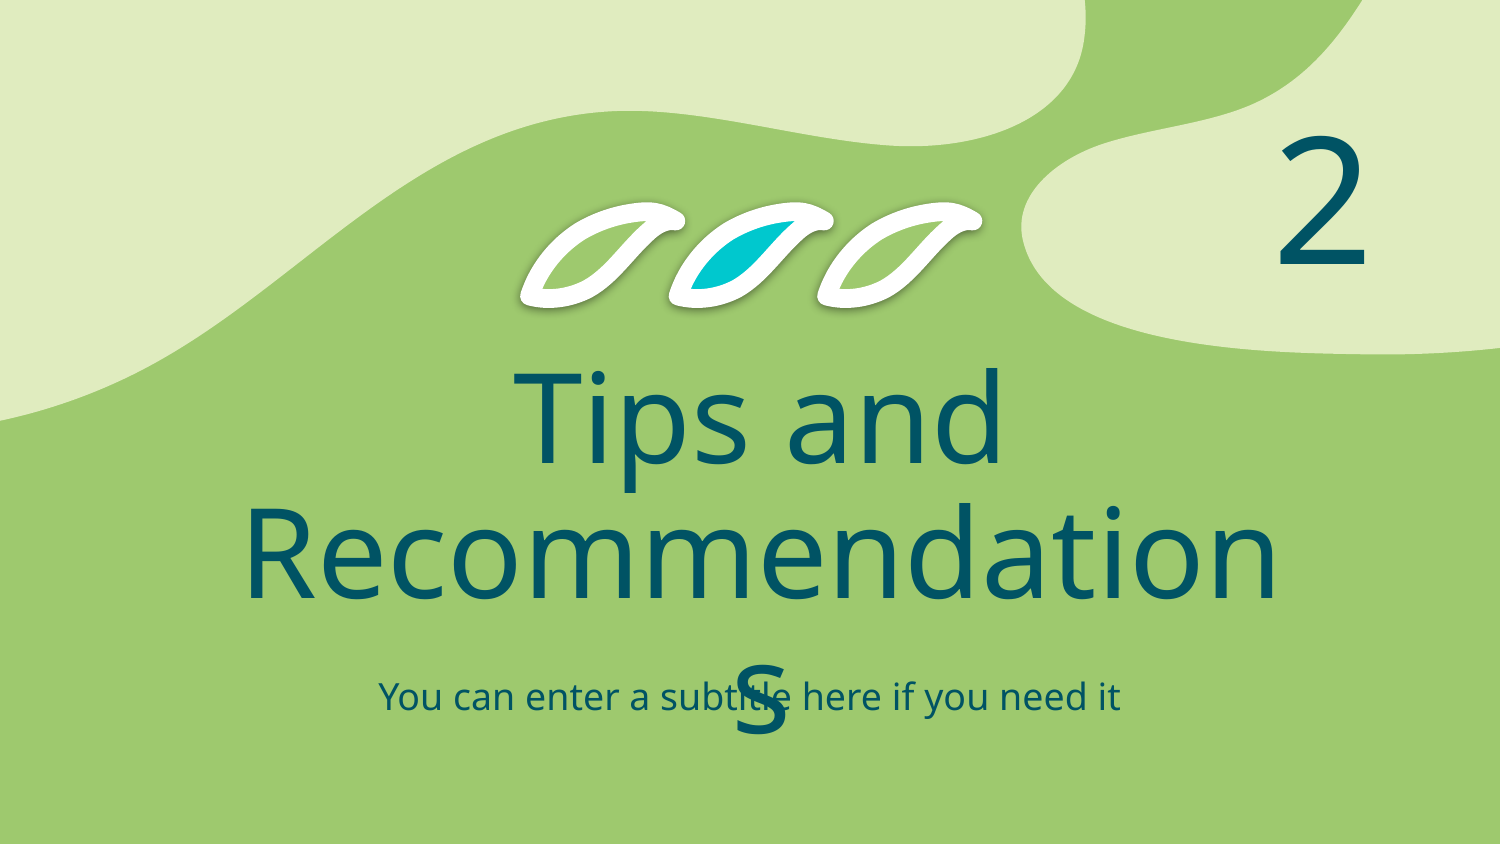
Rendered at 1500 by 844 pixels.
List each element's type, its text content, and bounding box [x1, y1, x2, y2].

text_box [529, 211, 676, 299]
subtitle You can enter a subtitle here if you need it [294, 651, 1206, 733]
title Tips and Recommendations [187, 340, 1313, 613]
text_box [826, 211, 973, 299]
text_box [678, 211, 825, 299]
title 2 [1146, 73, 1389, 314]
